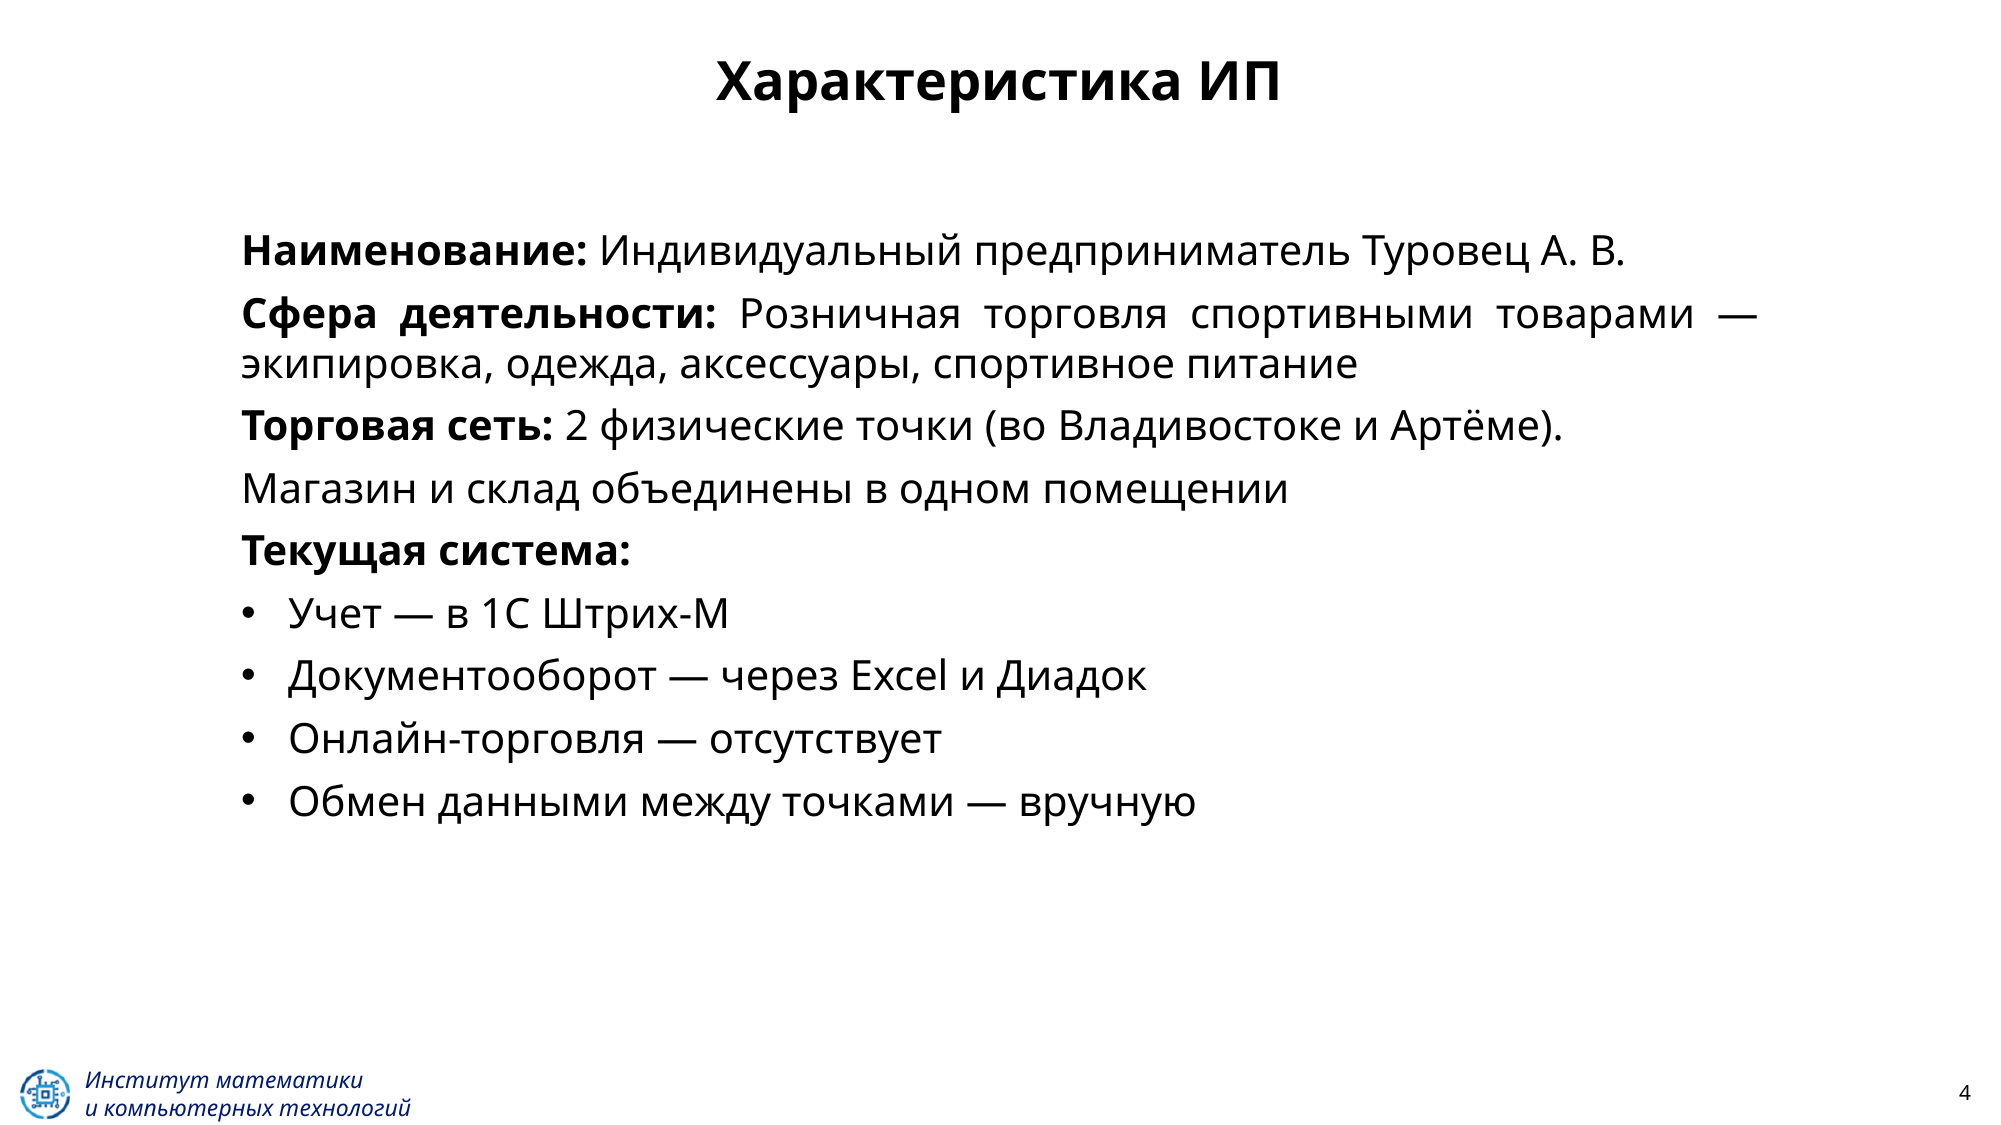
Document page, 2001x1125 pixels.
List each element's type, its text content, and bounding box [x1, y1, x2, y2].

text_box Институт математики и компьютерных технологий [69, 1058, 1071, 1125]
picture [20, 1069, 70, 1119]
text_box Наименование: Индивидуальный предприниматель Туровец А. В. Сфера деятельности: Розничная торговля спортивными товарами — экипировка, одежда, аксессуары, спортивное питание Торговая сеть: 2 физические точки (во Владивостоке и Артёме). Магазин и склад объединены в одном помещении Текущая система: Учет — в 1С Штрих-М Документооборот — через Excel и Диадок Онлайн-торговля — отсутствует Обмен данными между точками — вручную [226, 216, 1774, 832]
text_box 4 [1947, 1063, 1998, 1125]
text_box Характеристика ИП [0, 31, 2000, 127]
